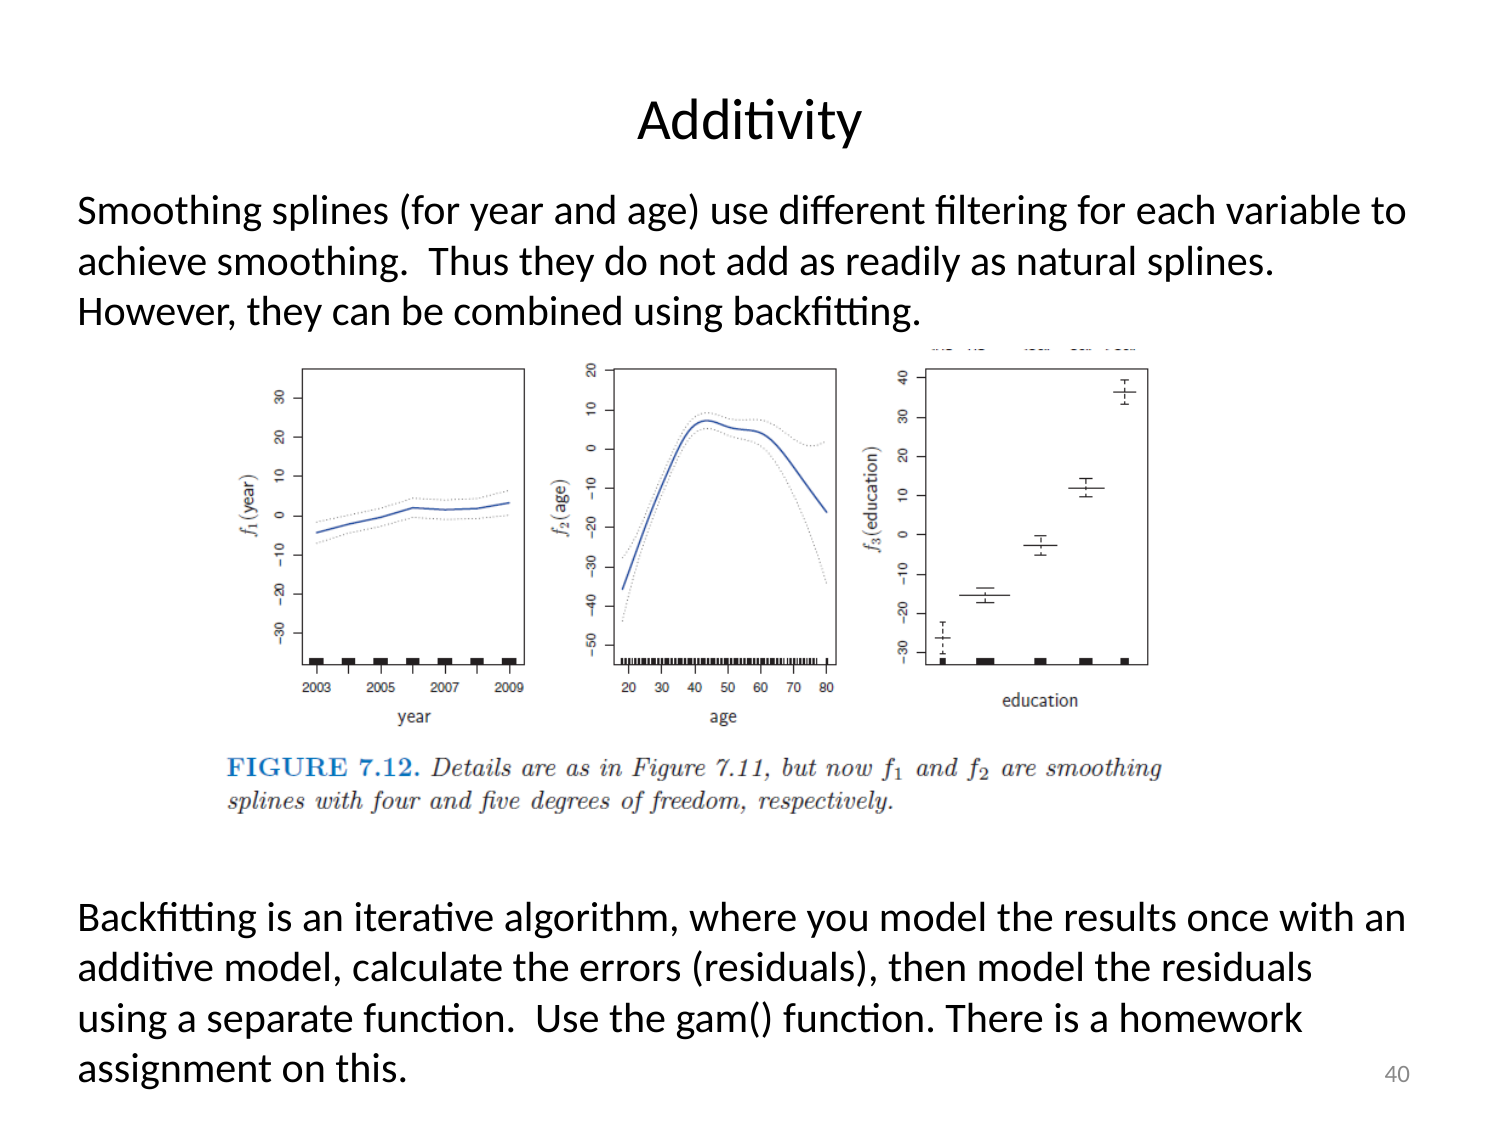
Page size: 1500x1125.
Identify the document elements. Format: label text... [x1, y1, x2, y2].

title Additivity [75, 45, 1425, 174]
picture [199, 349, 1220, 837]
list Smoothing splines (for year and age) use different filtering for each variable to achieve smoothing. Thus they do not add as readily as natural splines. However, they can be combined using backfitting. Backfitting is an iterative algorithm, where you model the results once with an additive model, calculate the errors (residuals), then model the residuals using a separate function. Use the gam() function. There is a homework assignment on this. [62, 174, 1425, 1100]
